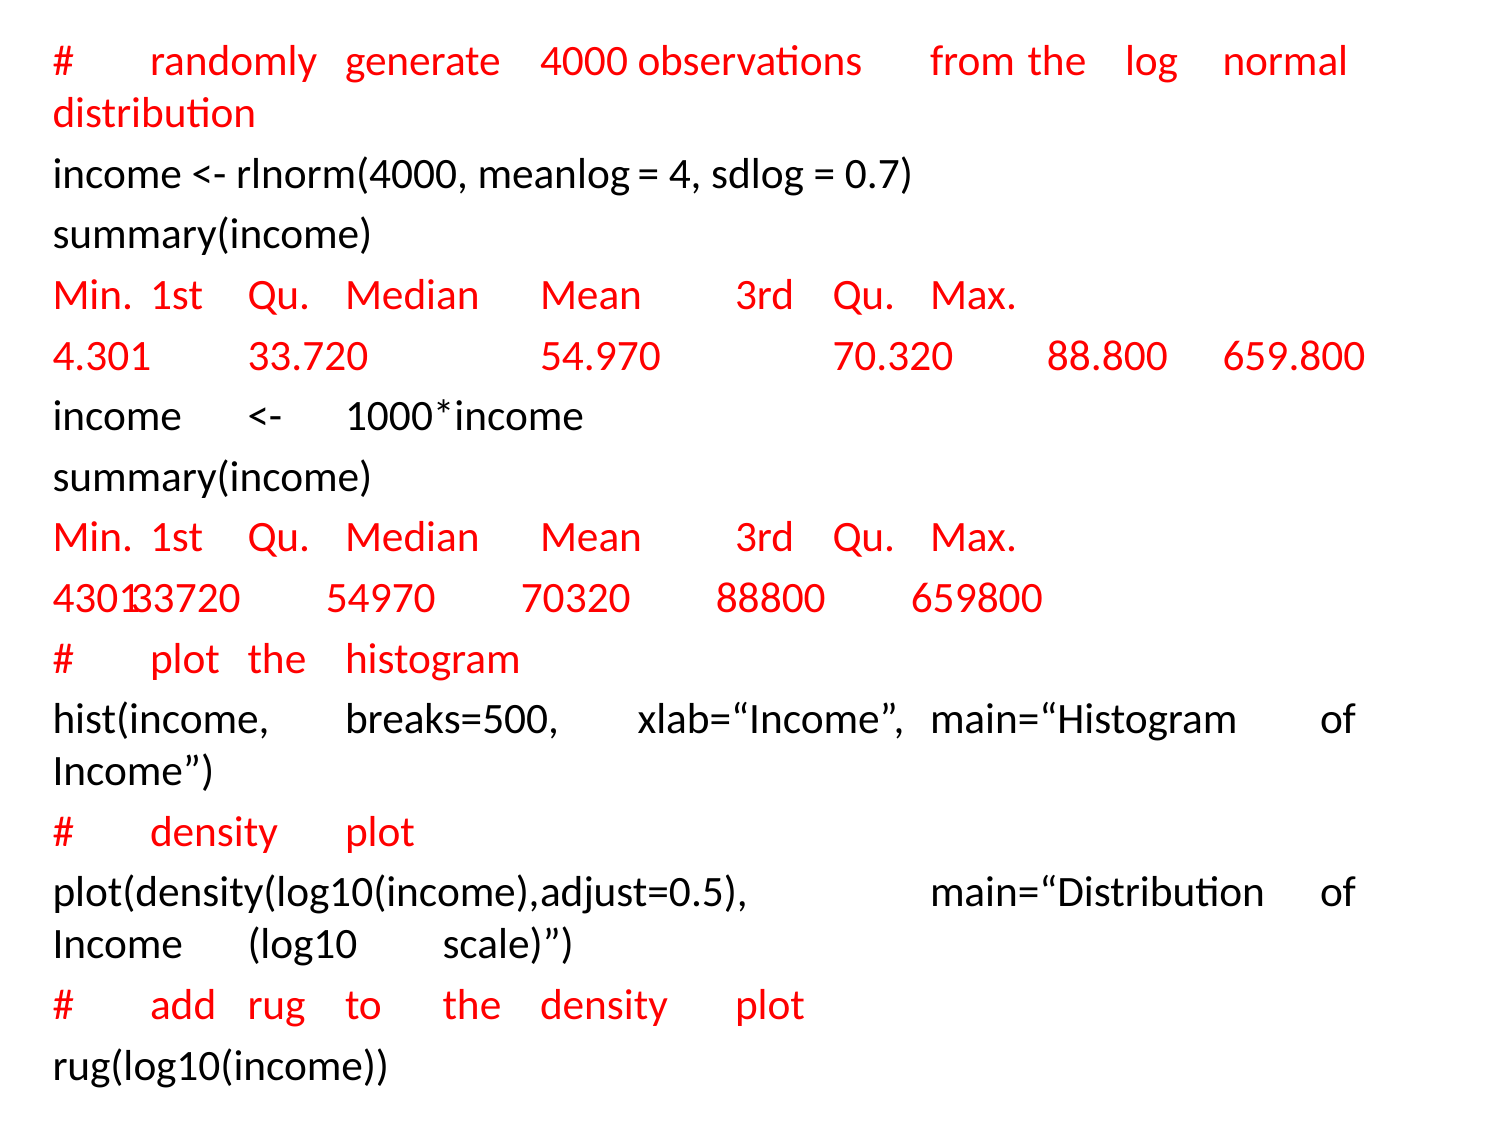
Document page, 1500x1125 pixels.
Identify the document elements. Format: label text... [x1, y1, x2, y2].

list # randomly generate 4000 observations from the log normal distribution income <- rlnorm(4000, meanlog = 4, sdlog = 0.7) summary(income) Min. 1st Qu. Median Mean 3rd Qu. Max. 4.301 33.720 54.970 70.320 88.800 659.800 income <- 1000*income summary(income) Min. 1st Qu. Median Mean 3rd Qu. Max. 33720 54970 70320 88800 659800 # plot the histogram hist(income, breaks=500, xlab=“Income”, main=“Histogram of Income”) # density plot plot(density(log10(income), adjust=0.5), main=“Distribution of Income (log10 scale)”) # add rug to the density plot rug(log10(income)) [37, 24, 1463, 1100]
